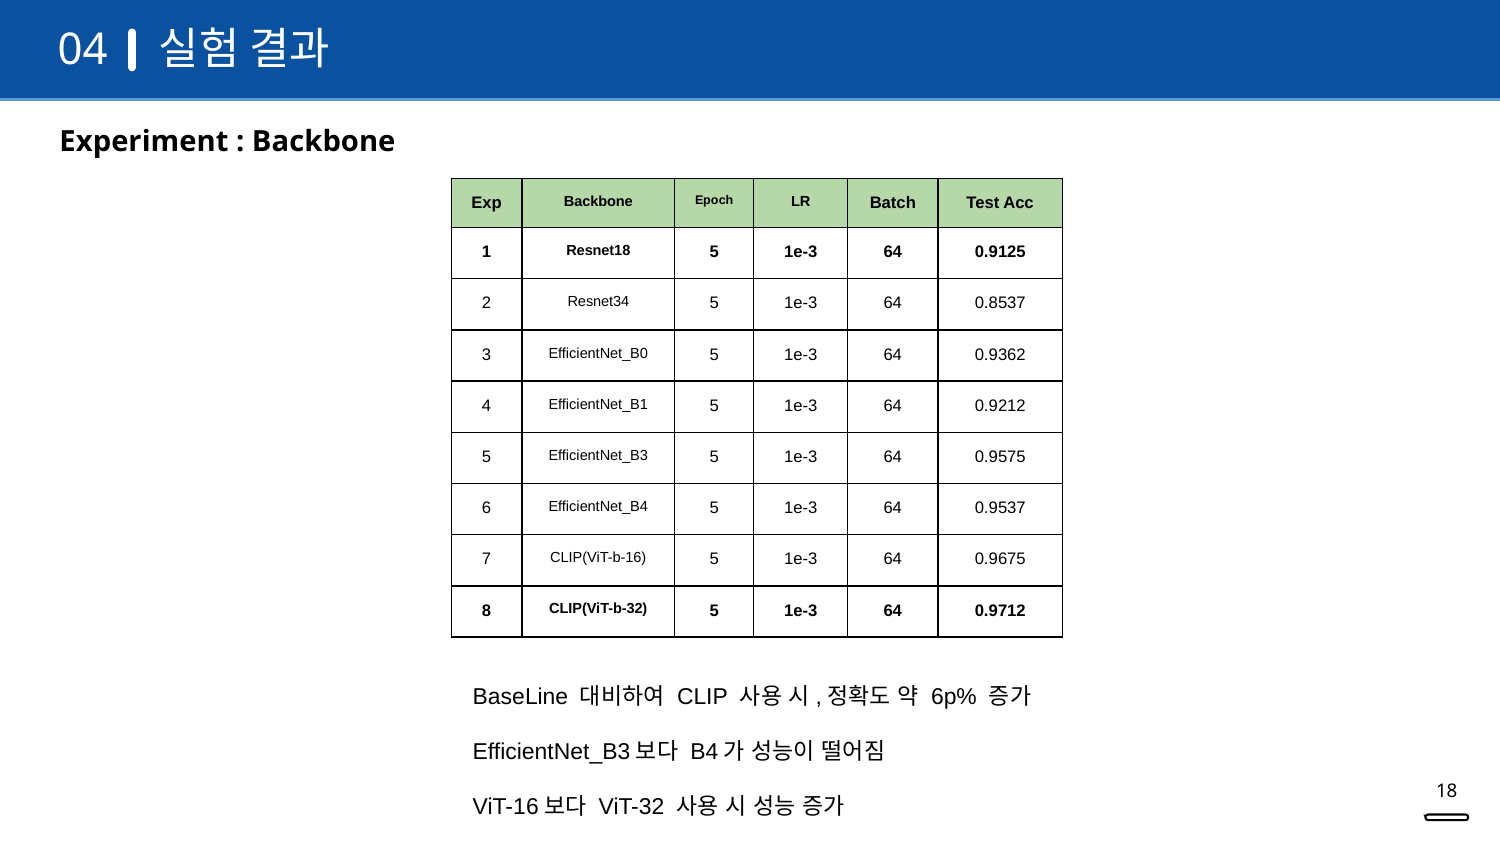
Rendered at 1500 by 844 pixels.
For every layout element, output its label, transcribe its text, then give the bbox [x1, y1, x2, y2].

table_cell 5 [675, 228, 753, 278]
table_cell EfficientNet_B0 [523, 331, 674, 380]
table_header Batch [848, 179, 937, 227]
text_box Experiment : Backbone [44, 107, 522, 158]
table_cell 3 [452, 331, 521, 380]
table_cell EfficientNet_B3 [523, 433, 674, 483]
table_cell 8 [452, 587, 521, 636]
table_cell 0.9125 [939, 228, 1062, 278]
table_cell 2 [452, 279, 521, 329]
table_cell 1e-3 [754, 535, 847, 585]
table_cell 64 [848, 382, 937, 432]
table_cell 64 [848, 587, 937, 636]
table_cell 64 [848, 331, 937, 380]
table_cell 1 [452, 228, 521, 278]
table_header Test Acc [939, 179, 1062, 227]
table_cell 64 [848, 279, 937, 329]
table_cell 5 [675, 587, 753, 636]
table_cell 5 [675, 535, 753, 585]
table_cell CLIP(ViT-b-16) [523, 535, 674, 585]
table_cell 5 [675, 279, 753, 329]
table_header LR [754, 179, 847, 227]
table_cell 5 [675, 331, 753, 380]
list 04 [37, 23, 129, 77]
slide_number ‹#› [1416, 769, 1478, 815]
table_cell Resnet34 [523, 279, 674, 329]
table_cell 0.9537 [939, 484, 1062, 534]
table_cell EfficientNet_B1 [523, 382, 674, 432]
table_cell 7 [452, 535, 521, 585]
table_header Epoch [675, 179, 753, 227]
table_cell 0.9675 [939, 535, 1062, 585]
table_header Exp [452, 179, 521, 227]
table_cell 0.9575 [939, 433, 1062, 483]
table_cell 1e-3 [754, 279, 847, 329]
list 실험 결과 [147, 23, 1300, 77]
table_cell 5 [675, 484, 753, 534]
table_cell 5 [675, 433, 753, 483]
table_header Backbone [523, 179, 674, 227]
table_cell 1e-3 [754, 484, 847, 534]
table_cell 0.9212 [939, 382, 1062, 432]
table_cell 64 [848, 228, 937, 278]
table_cell 0.9712 [939, 587, 1062, 636]
table_cell 6 [452, 484, 521, 534]
table_cell 1e-3 [754, 228, 847, 278]
table_cell EfficientNet_B4 [523, 484, 674, 534]
table_cell Resnet18 [523, 228, 674, 278]
table_cell 1e-3 [754, 433, 847, 483]
table_cell CLIP(ViT-b-32) [523, 587, 674, 636]
table_cell 1e-3 [754, 331, 847, 380]
table_cell 0.9362 [939, 331, 1062, 380]
table_cell 5 [452, 433, 521, 483]
table_cell 0.8537 [939, 279, 1062, 329]
table_cell 1e-3 [754, 382, 847, 432]
table_cell 4 [452, 382, 521, 432]
table_cell 64 [848, 433, 937, 483]
table_cell 5 [675, 382, 753, 432]
table_cell 64 [848, 484, 937, 534]
list BaseLine 대비하여 CLIP 사용 시,정확도 약 6p% 증가 EfficientNet_B3보다 B4가 성능이 떨어짐 ViT-16보다 ViT-32 사용 시 성능 증가 [405, 676, 1101, 807]
table_cell 64 [848, 535, 937, 585]
table_cell 1e-3 [754, 587, 847, 636]
